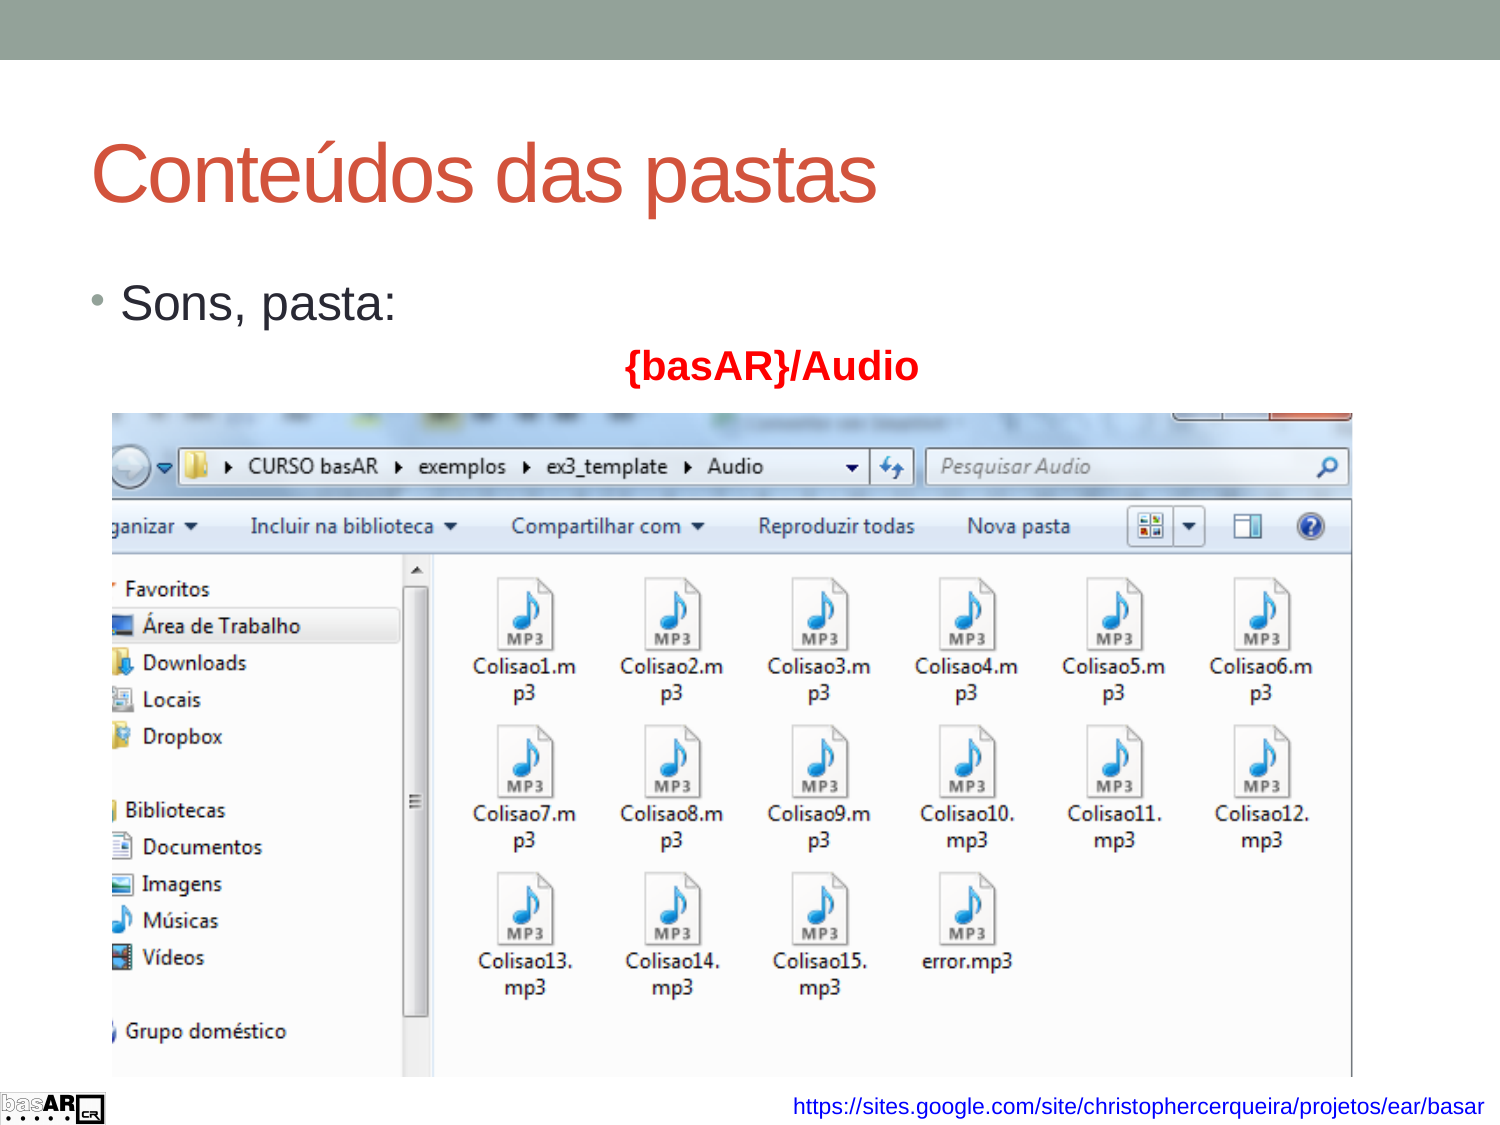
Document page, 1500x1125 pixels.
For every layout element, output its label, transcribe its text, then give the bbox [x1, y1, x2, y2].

list Sons, pasta: {basAR}/Audio [75, 262, 1425, 1063]
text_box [0, 1083, 1500, 1125]
picture [111, 412, 1353, 1077]
title Conteúdos das pastas [75, 87, 1425, 250]
